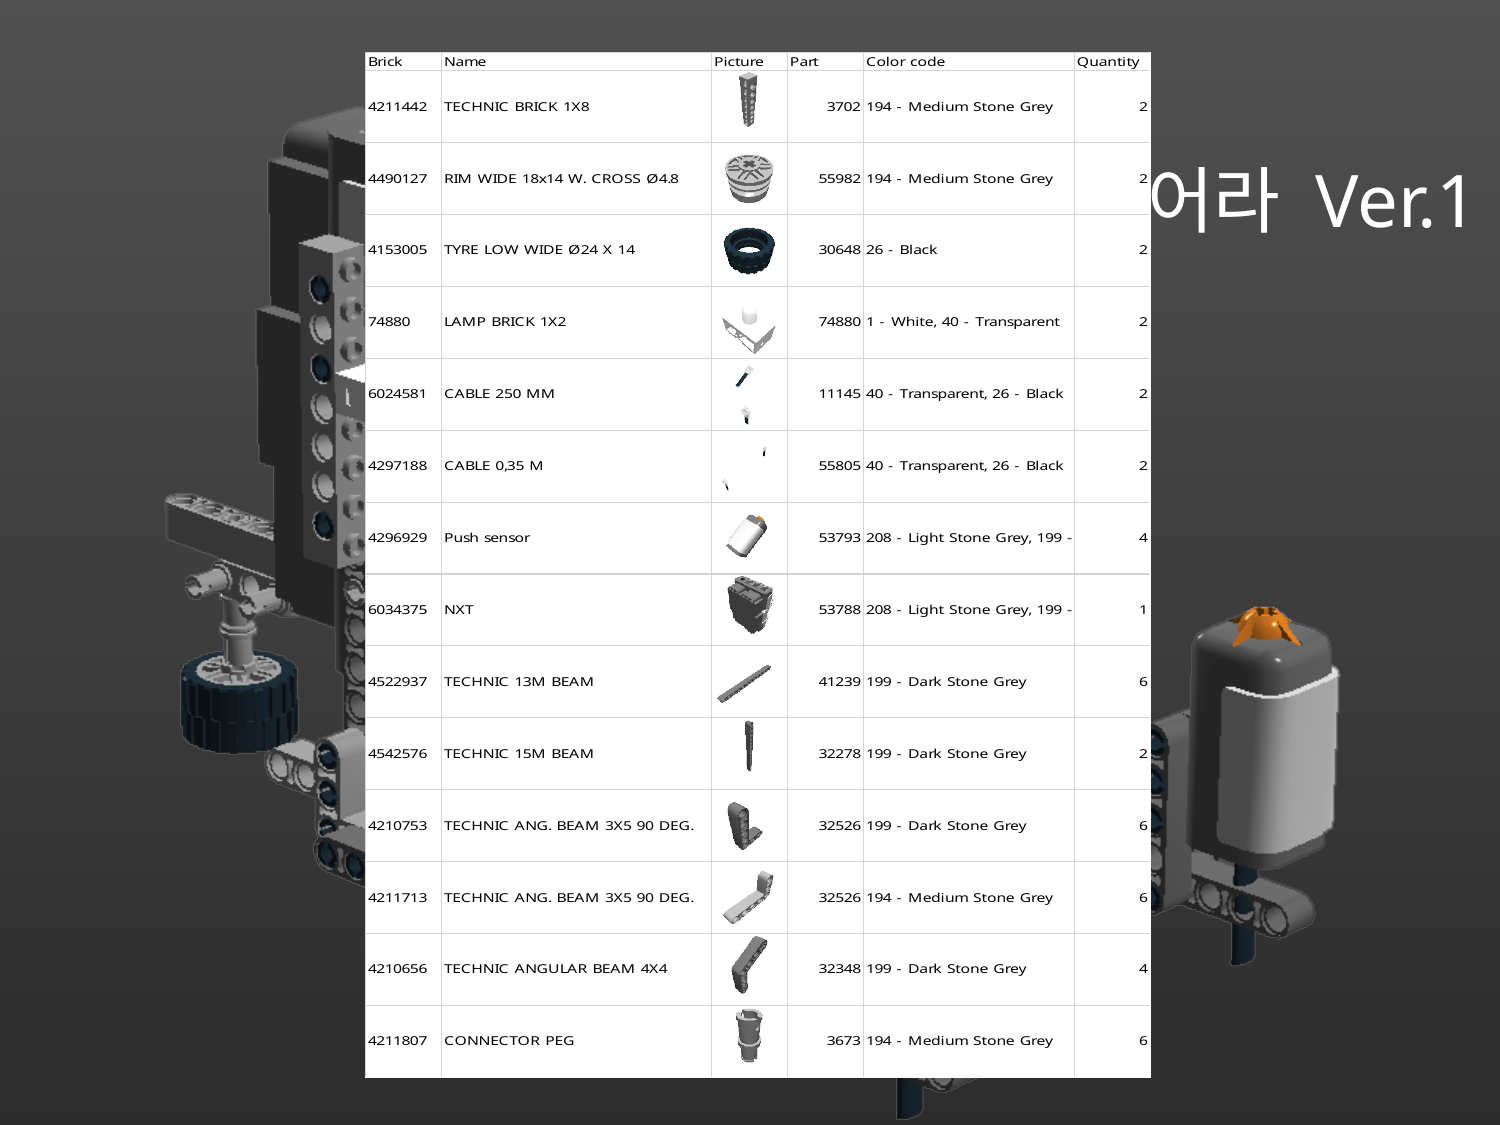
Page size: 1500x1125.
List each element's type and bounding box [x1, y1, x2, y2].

picture [0, 0, 1500, 1125]
text_box [364, 52, 1151, 1078]
